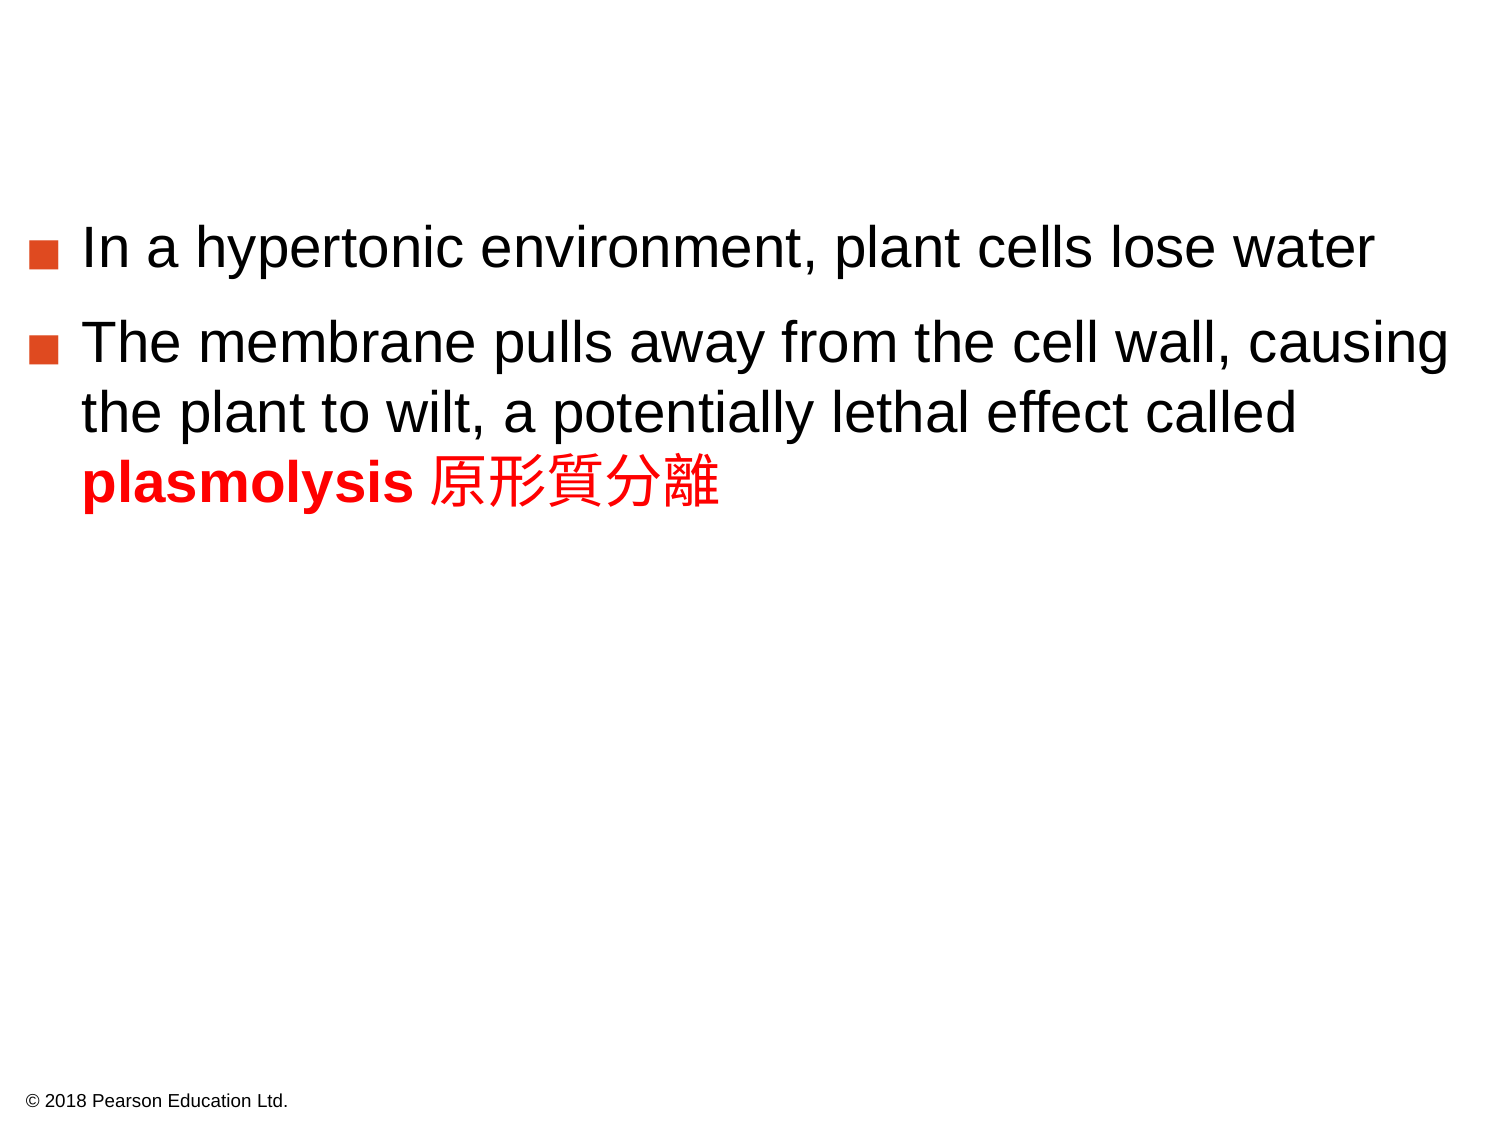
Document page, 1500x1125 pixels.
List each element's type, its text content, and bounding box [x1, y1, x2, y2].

list In a hypertonic environment, plant cells lose water The membrane pulls away from the cell wall, causing the plant to wilt, a potentially lethal effect called plasmolysis原形質分離 [24, 208, 1475, 1065]
footer © 2018 Pearson Education Ltd. [10, 1080, 518, 1119]
